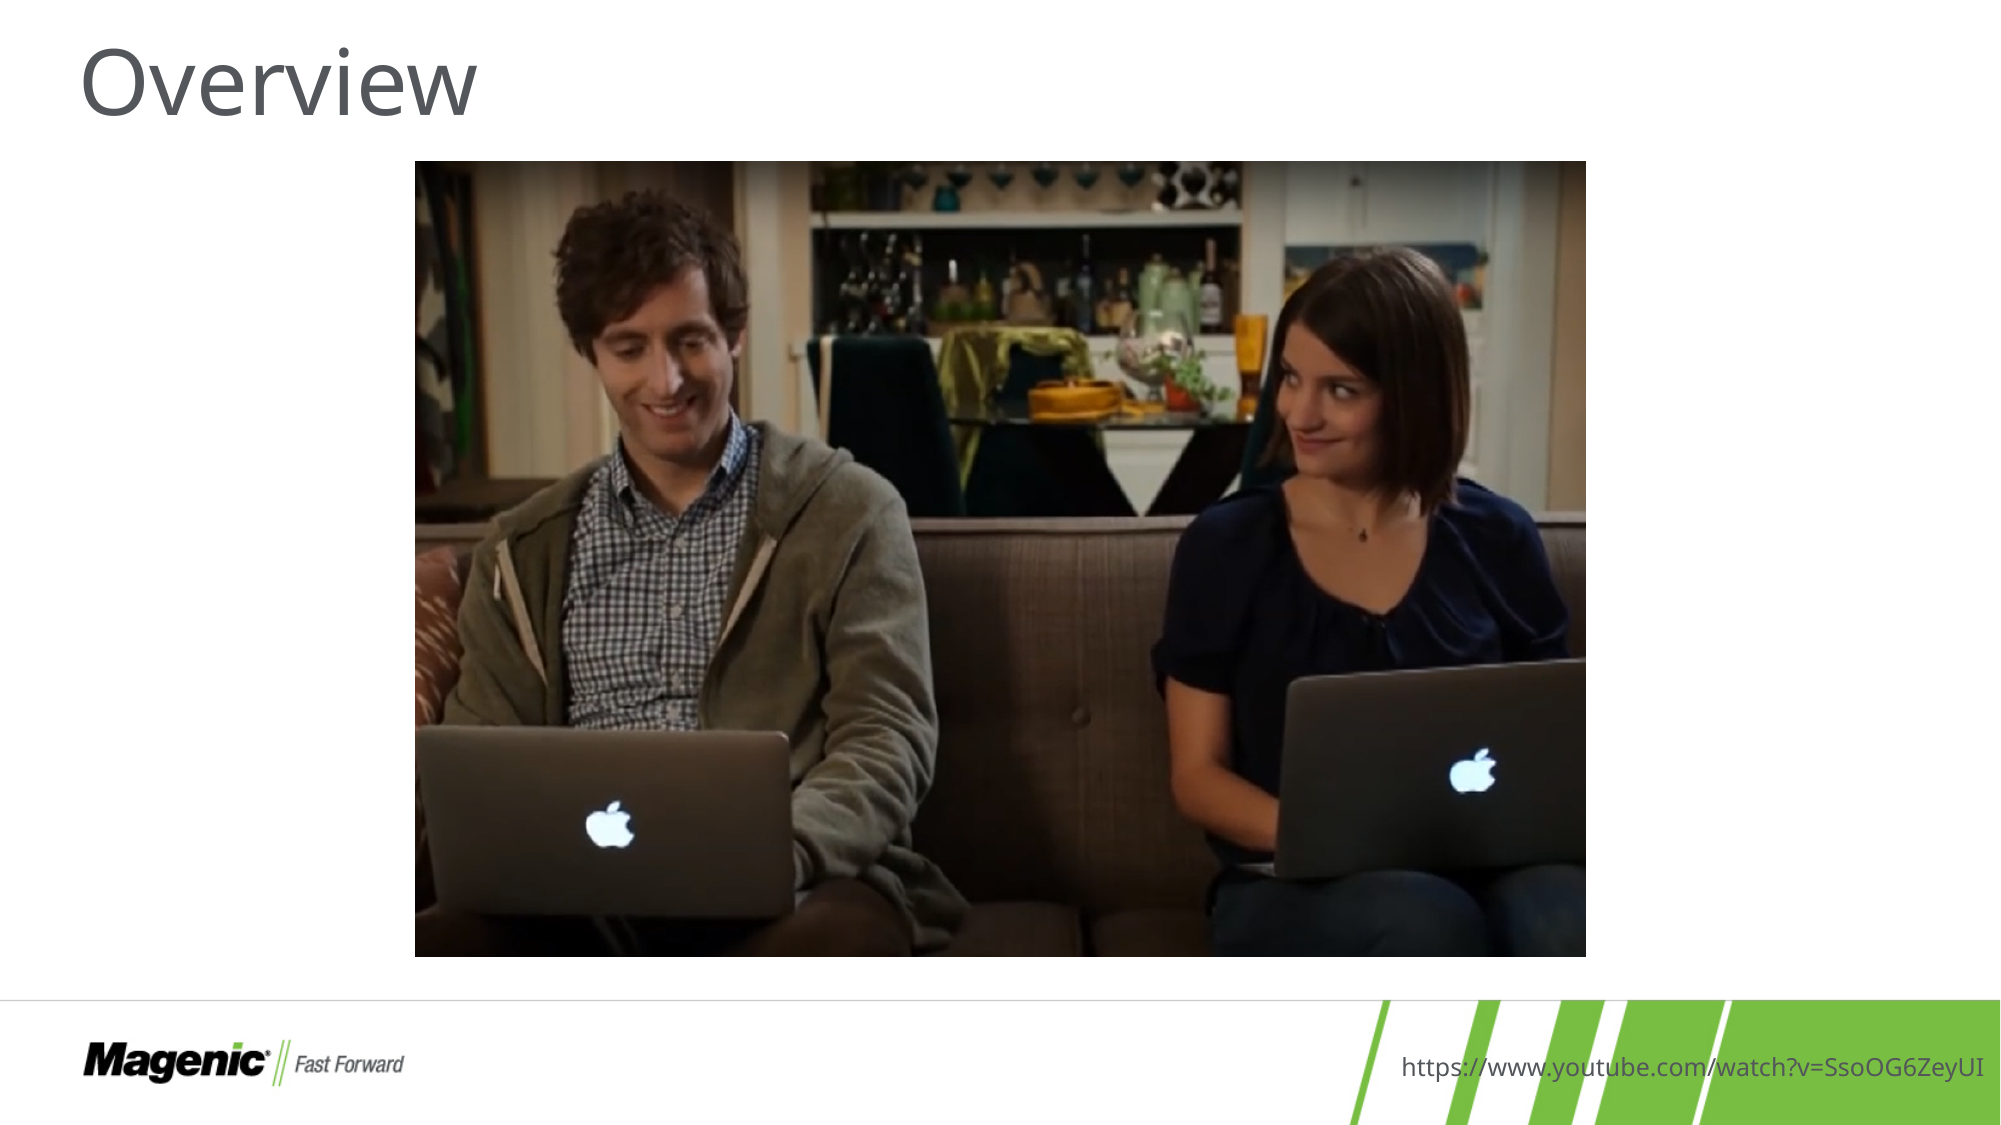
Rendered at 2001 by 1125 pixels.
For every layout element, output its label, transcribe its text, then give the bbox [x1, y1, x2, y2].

picture [0, 0, 2001, 1125]
title Overview [63, 41, 1938, 131]
text_box https://www.youtube.com/watch?v=SsoOG6ZeyUI [920, 1029, 2000, 1104]
